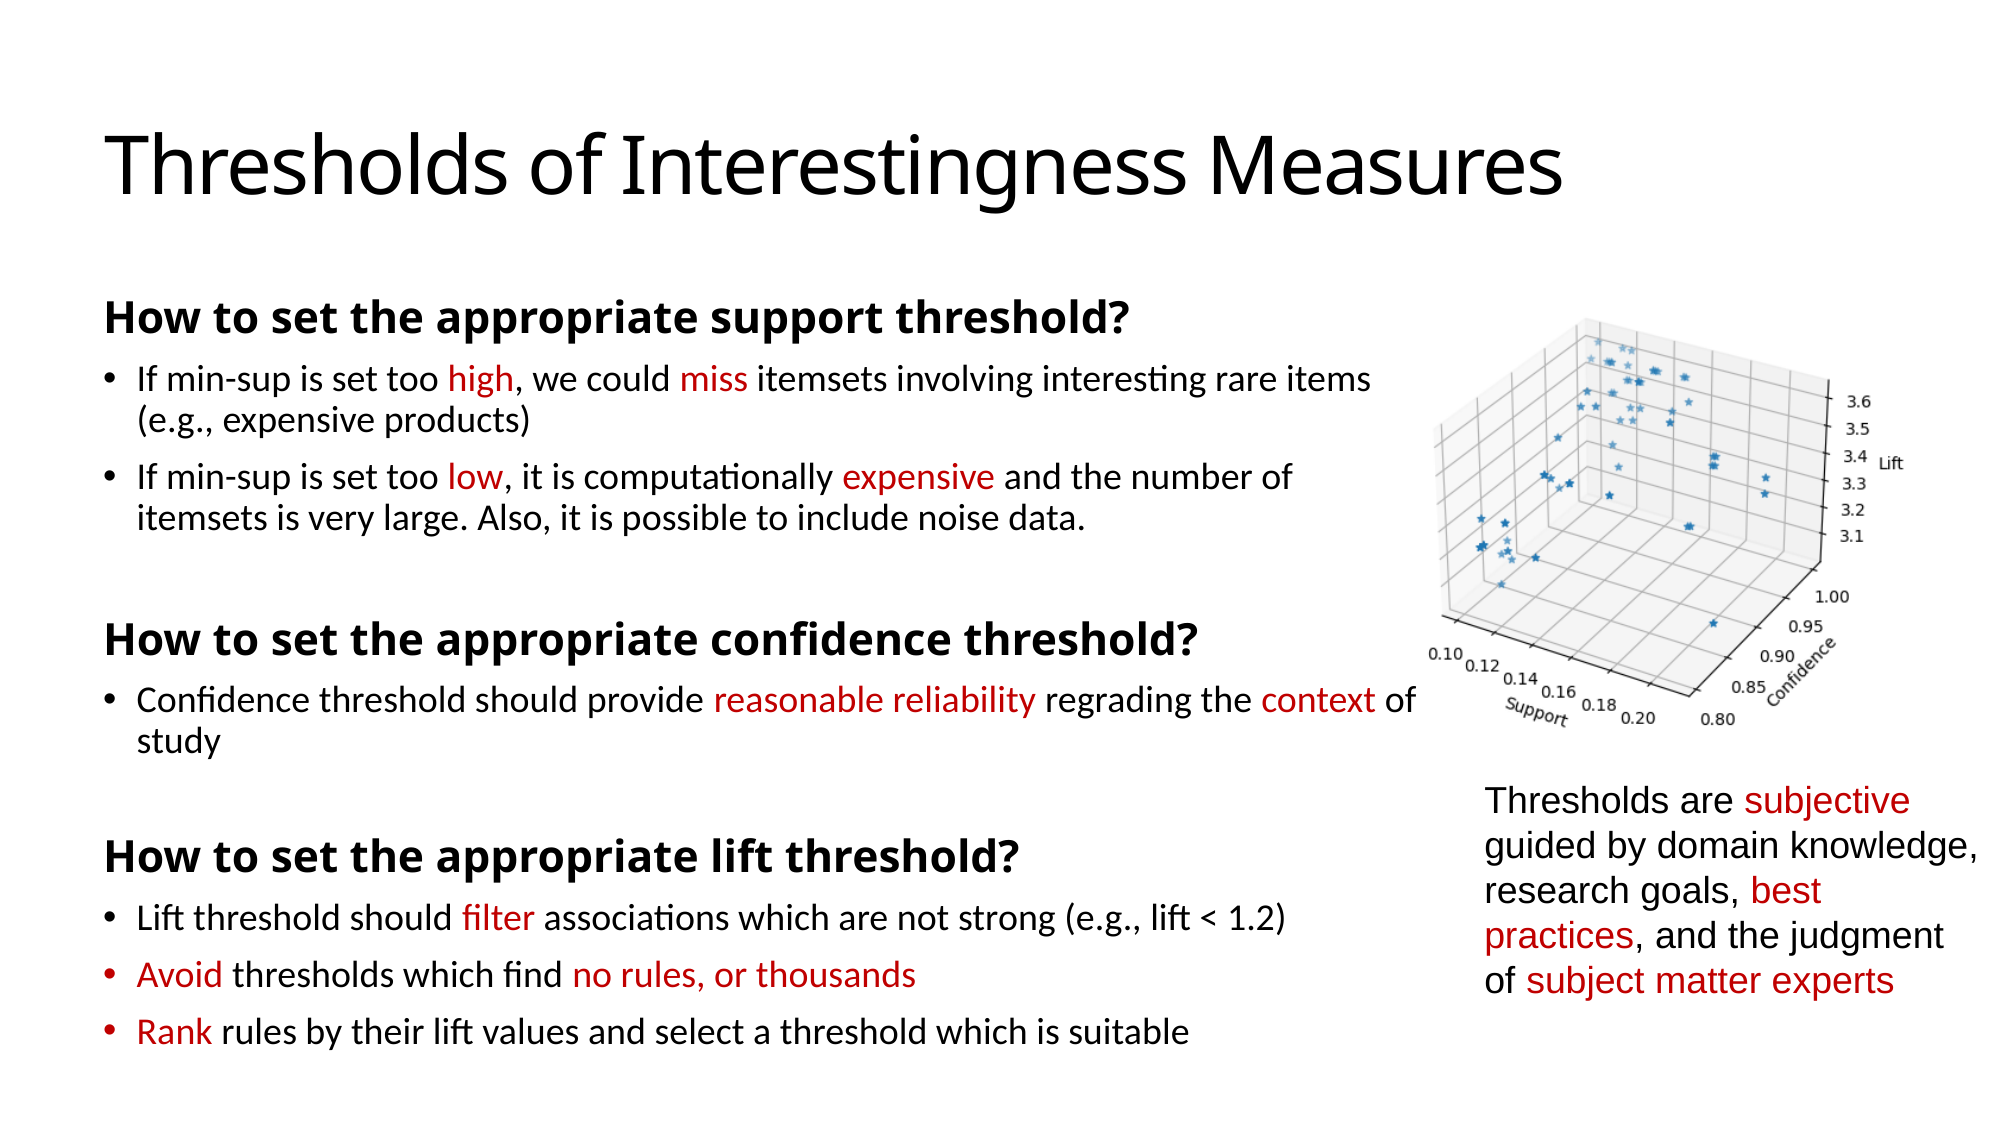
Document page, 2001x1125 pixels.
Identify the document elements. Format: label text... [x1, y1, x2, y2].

text_box Thresholds are subjective guided by domain knowledge, research goals, best practices, and the judgment of subject matter experts [1469, 787, 2000, 1009]
list How to set the appropriate support threshold? If min-sup is set too high, we could miss itemsets involving interesting rare items (e.g., expensive products) If min-sup is set too low, it is computationally expensive and the number of itemsets is very large. Also, it is possible to include noise data. How to set the appropriate confidence threshold? Confidence threshold should provide reasonable reliability regrading the context of study How to set the appropriate lift threshold? Lift threshold should filter associations which are not strong (e.g., lift < 1.2) Avoid thresholds which find no rules, or thousands Rank rules by their lift values and select a threshold which is suitable [88, 288, 1442, 1068]
picture [1239, 215, 2000, 787]
title Thresholds of Interestingness Measures [23, 73, 1588, 262]
